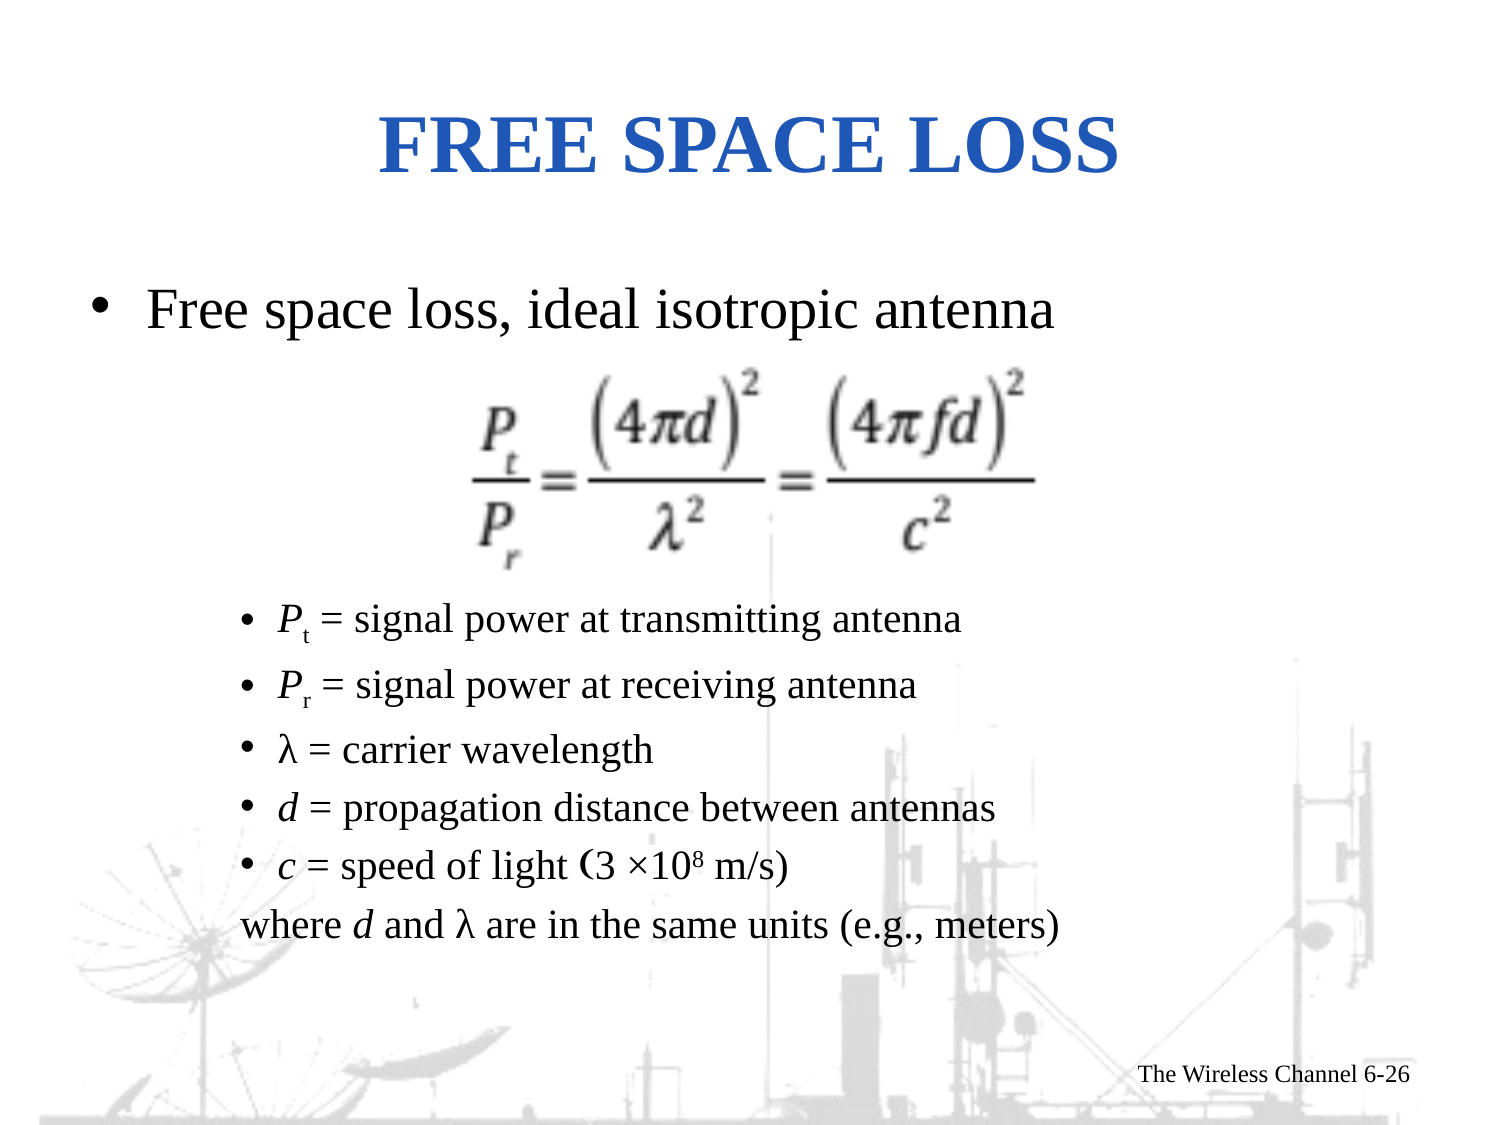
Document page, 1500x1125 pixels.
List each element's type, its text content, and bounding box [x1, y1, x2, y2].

list Free space loss, ideal isotropic antenna Pt = signal power at transmitting antenna Pr = signal power at receiving antenna λ = carrier wavelength d = propagation distance between antennas c = speed of light (3 ×108 m/s) where d and λ are in the same units (e.g., meters) [75, 262, 1425, 1005]
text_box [466, 349, 1045, 575]
slide_number The Wireless Channel 6-26 [893, 1042, 1425, 1103]
title Free Space Loss [75, 45, 1425, 233]
